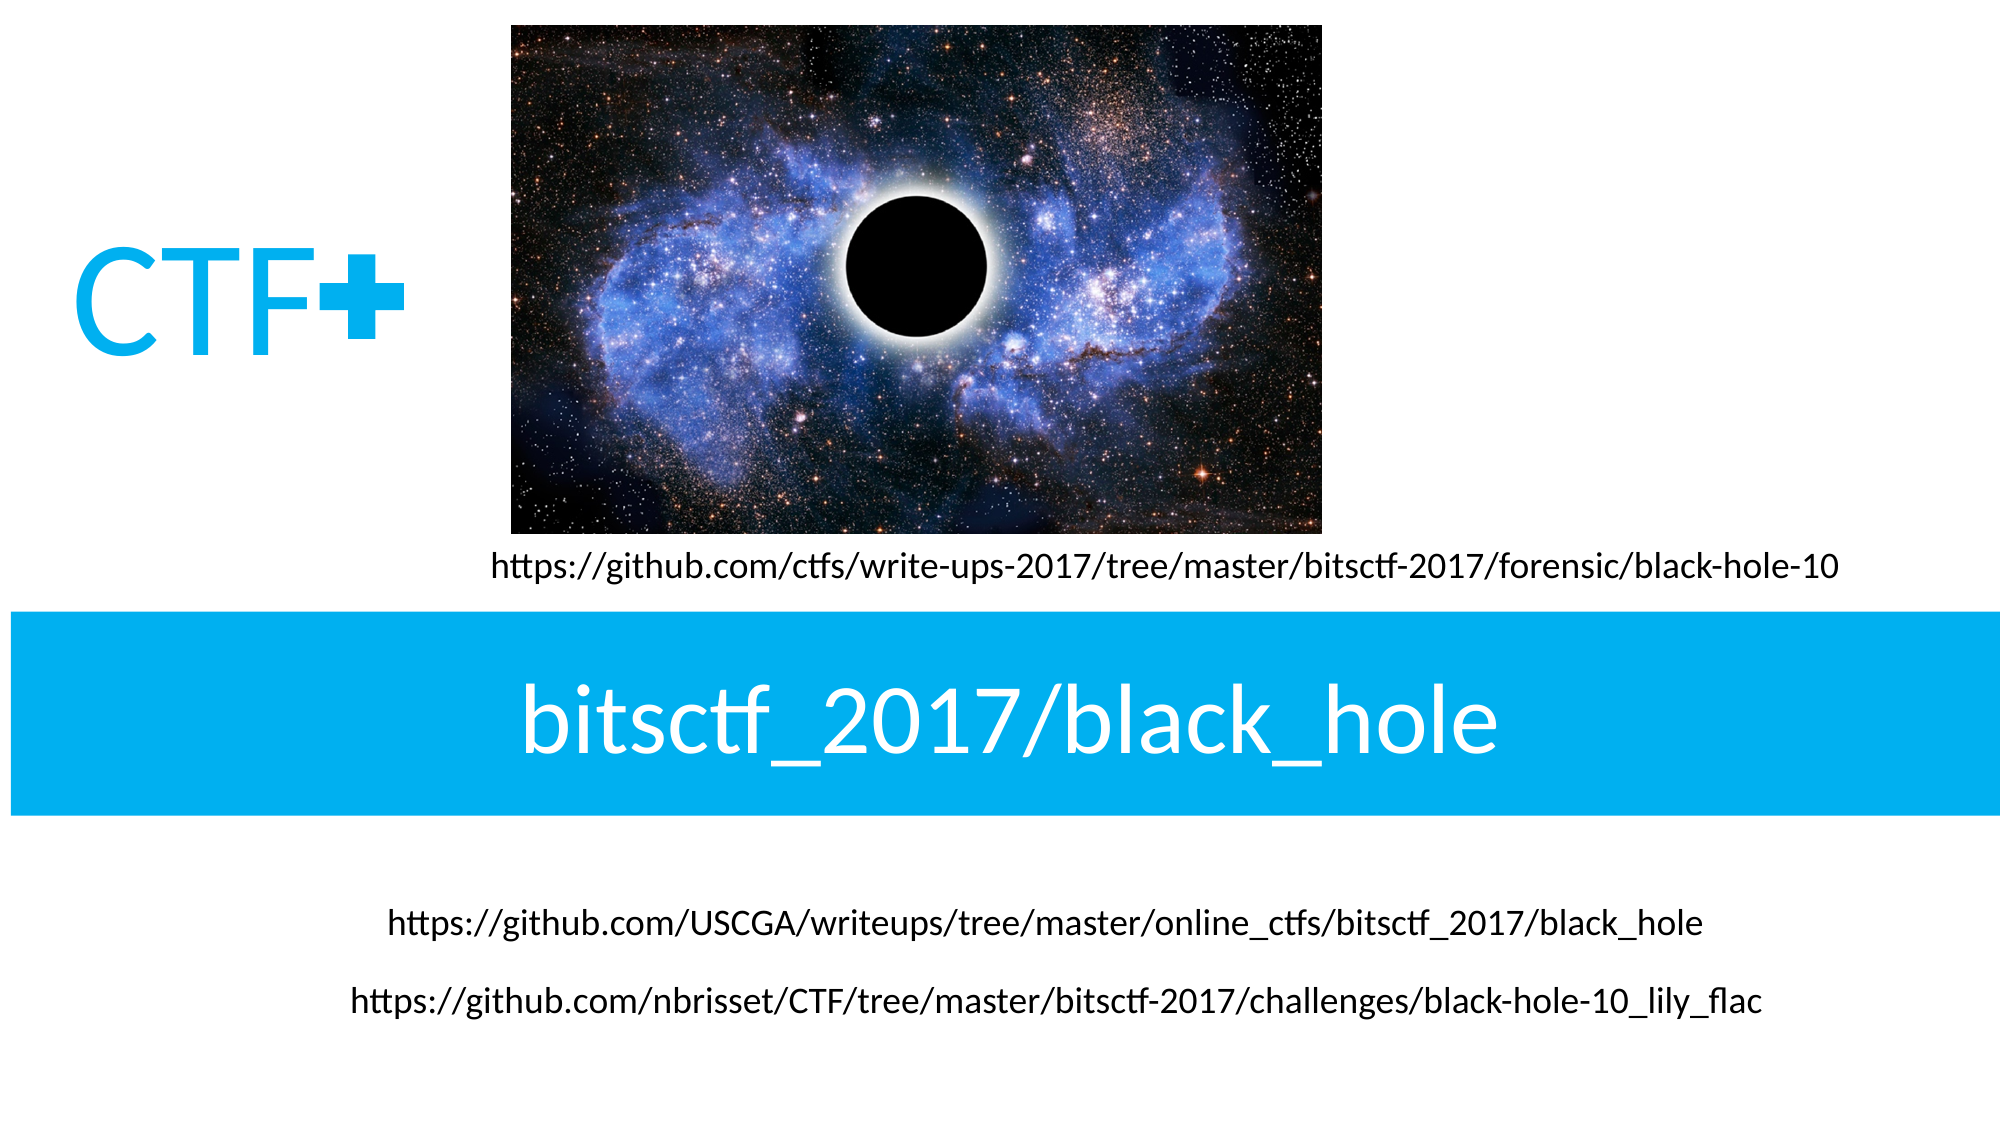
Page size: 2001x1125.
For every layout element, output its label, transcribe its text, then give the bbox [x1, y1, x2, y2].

text_box bitsctf_2017/black_hole [10, 611, 2000, 817]
text_box https://github.com/USCGA/writeups/tree/master/online_ctfs/bitsctf_2017/black_hole [372, 890, 1809, 951]
text_box https://github.com/ctfs/write-ups-2017/tree/master/bitsctf-2017/forensic/black-hole-10 [475, 533, 1921, 593]
text_box CTF [56, 181, 334, 397]
text_box [319, 253, 405, 340]
picture [511, 25, 1322, 534]
text_box https://github.com/nbrisset/CTF/tree/master/bitsctf-2017/challenges/black-hole-10_lily_flac [335, 968, 1830, 1029]
